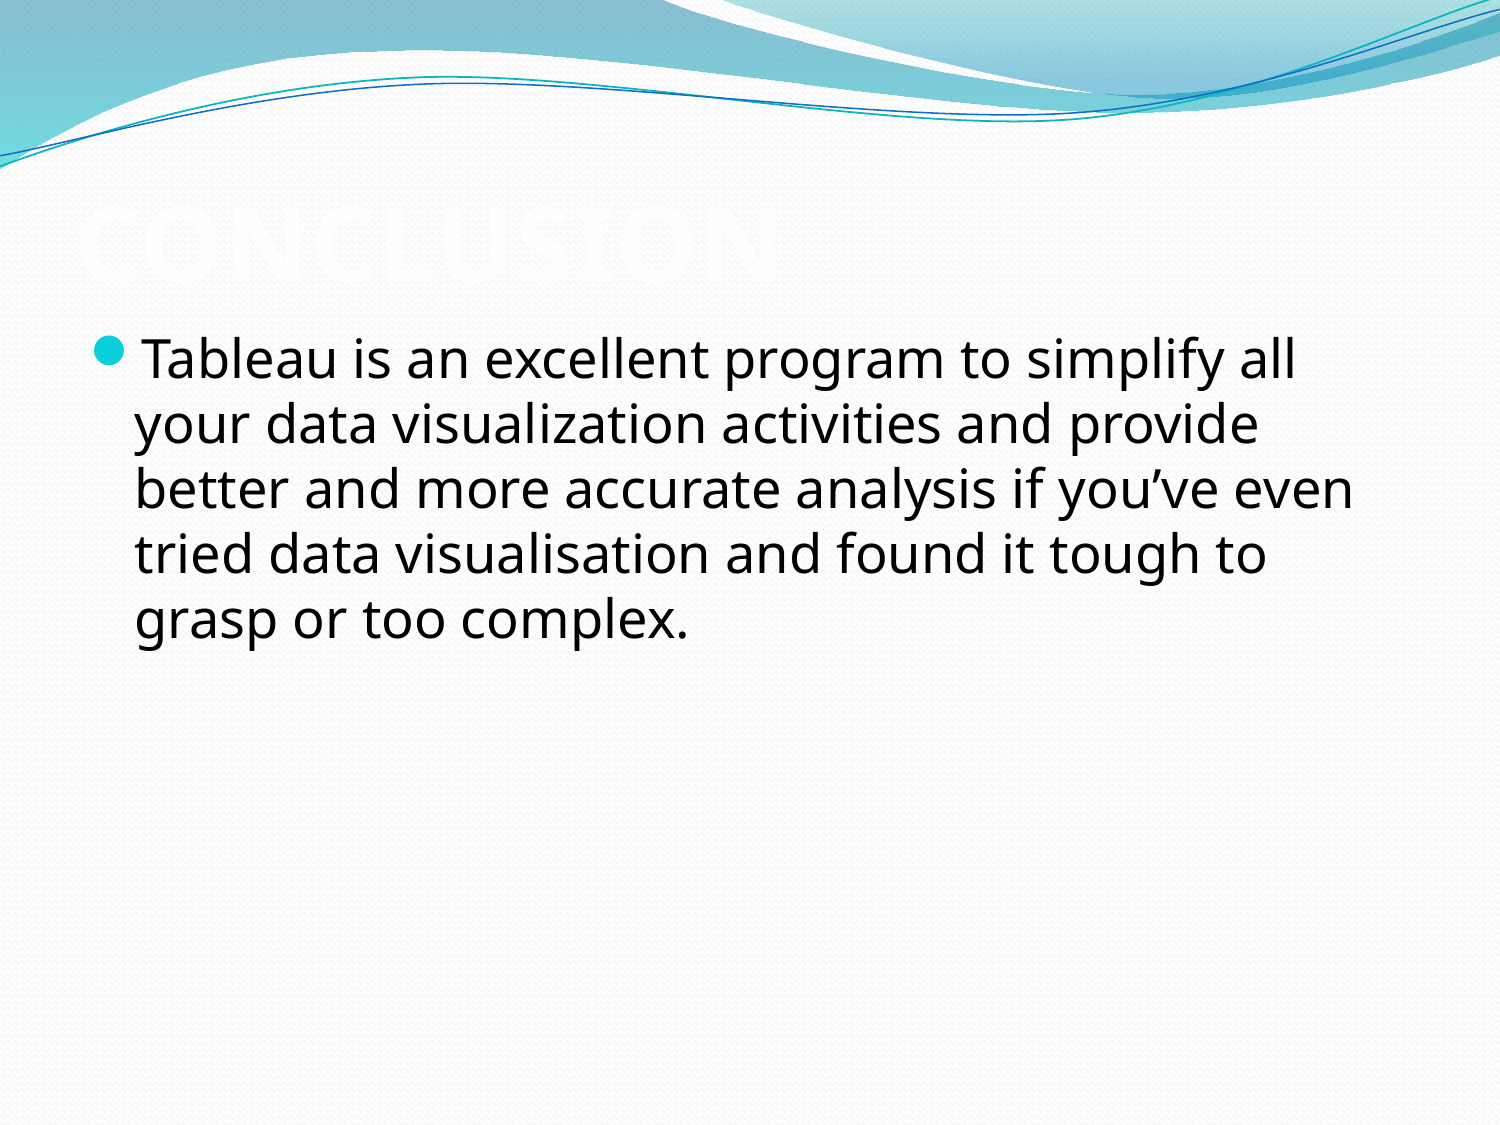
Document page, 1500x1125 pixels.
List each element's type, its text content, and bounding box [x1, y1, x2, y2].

list Tableau is an excellent program to simplify all your data visualization activities and provide better and more accurate analysis if you’ve even tried data visualisation and found it tough to grasp or too complex. [75, 317, 1425, 1038]
title CONCLUSION [75, 115, 1425, 303]
